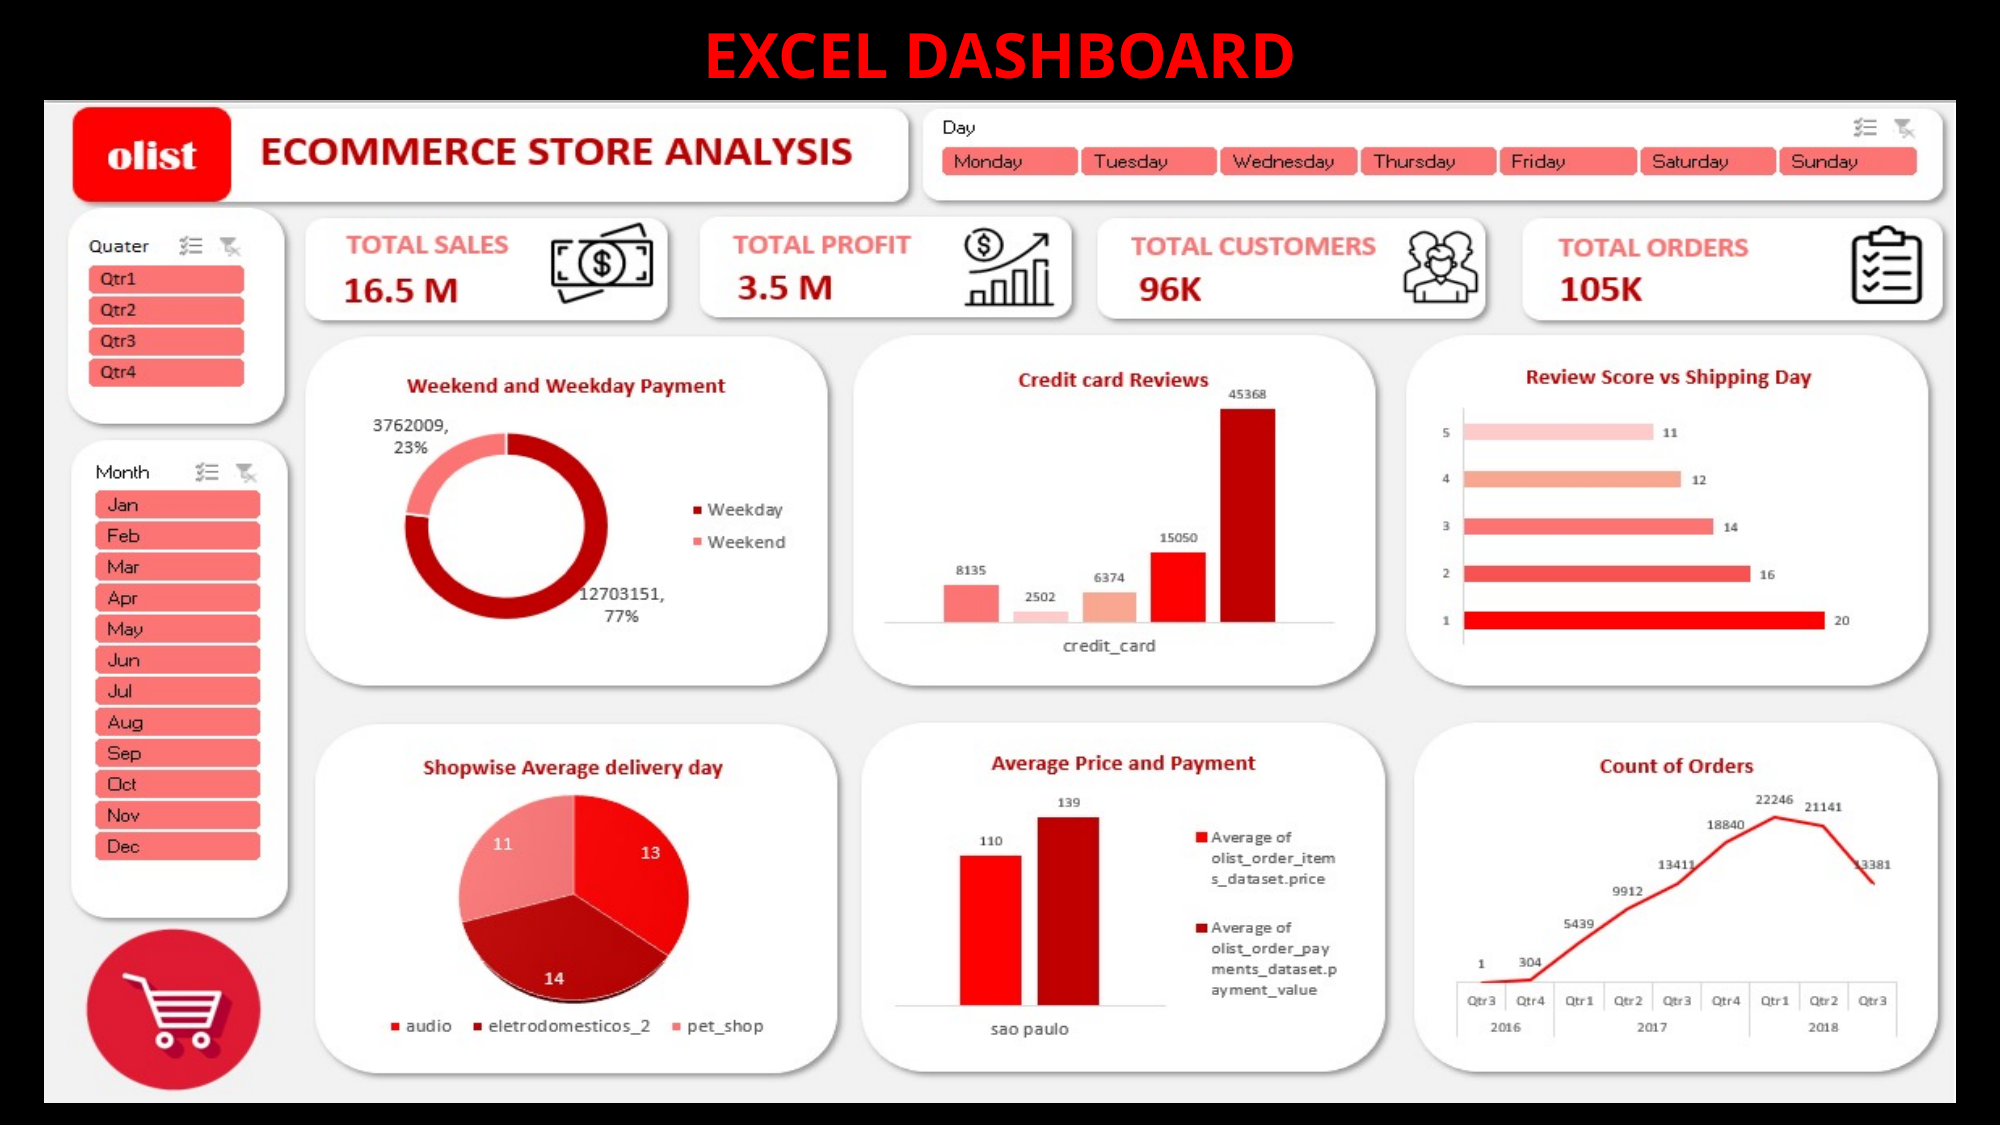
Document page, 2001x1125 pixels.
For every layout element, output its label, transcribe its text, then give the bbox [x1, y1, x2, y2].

picture [44, 100, 1956, 1103]
text_box EXCEL DASHBOARD [213, 17, 1787, 100]
